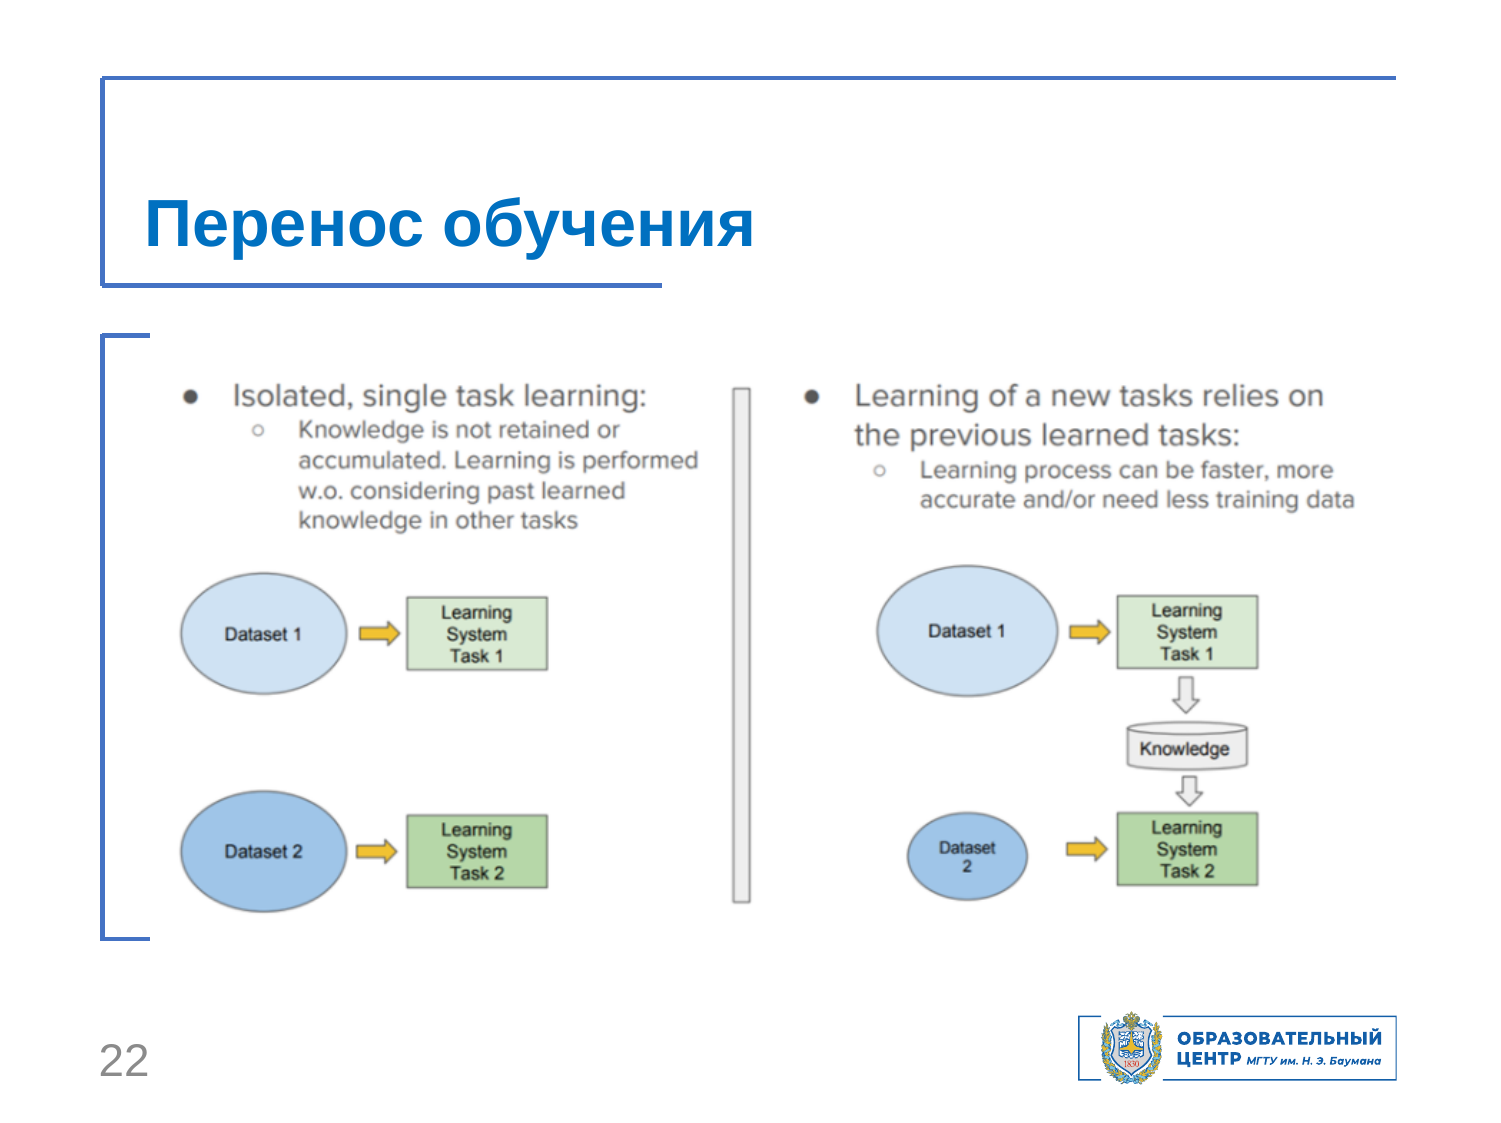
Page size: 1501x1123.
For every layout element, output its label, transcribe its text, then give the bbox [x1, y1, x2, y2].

picture [131, 364, 1389, 920]
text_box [102, 333, 151, 941]
slide_number 22 [86, 1028, 186, 1088]
text_box Перенос обучения [131, 97, 1417, 268]
